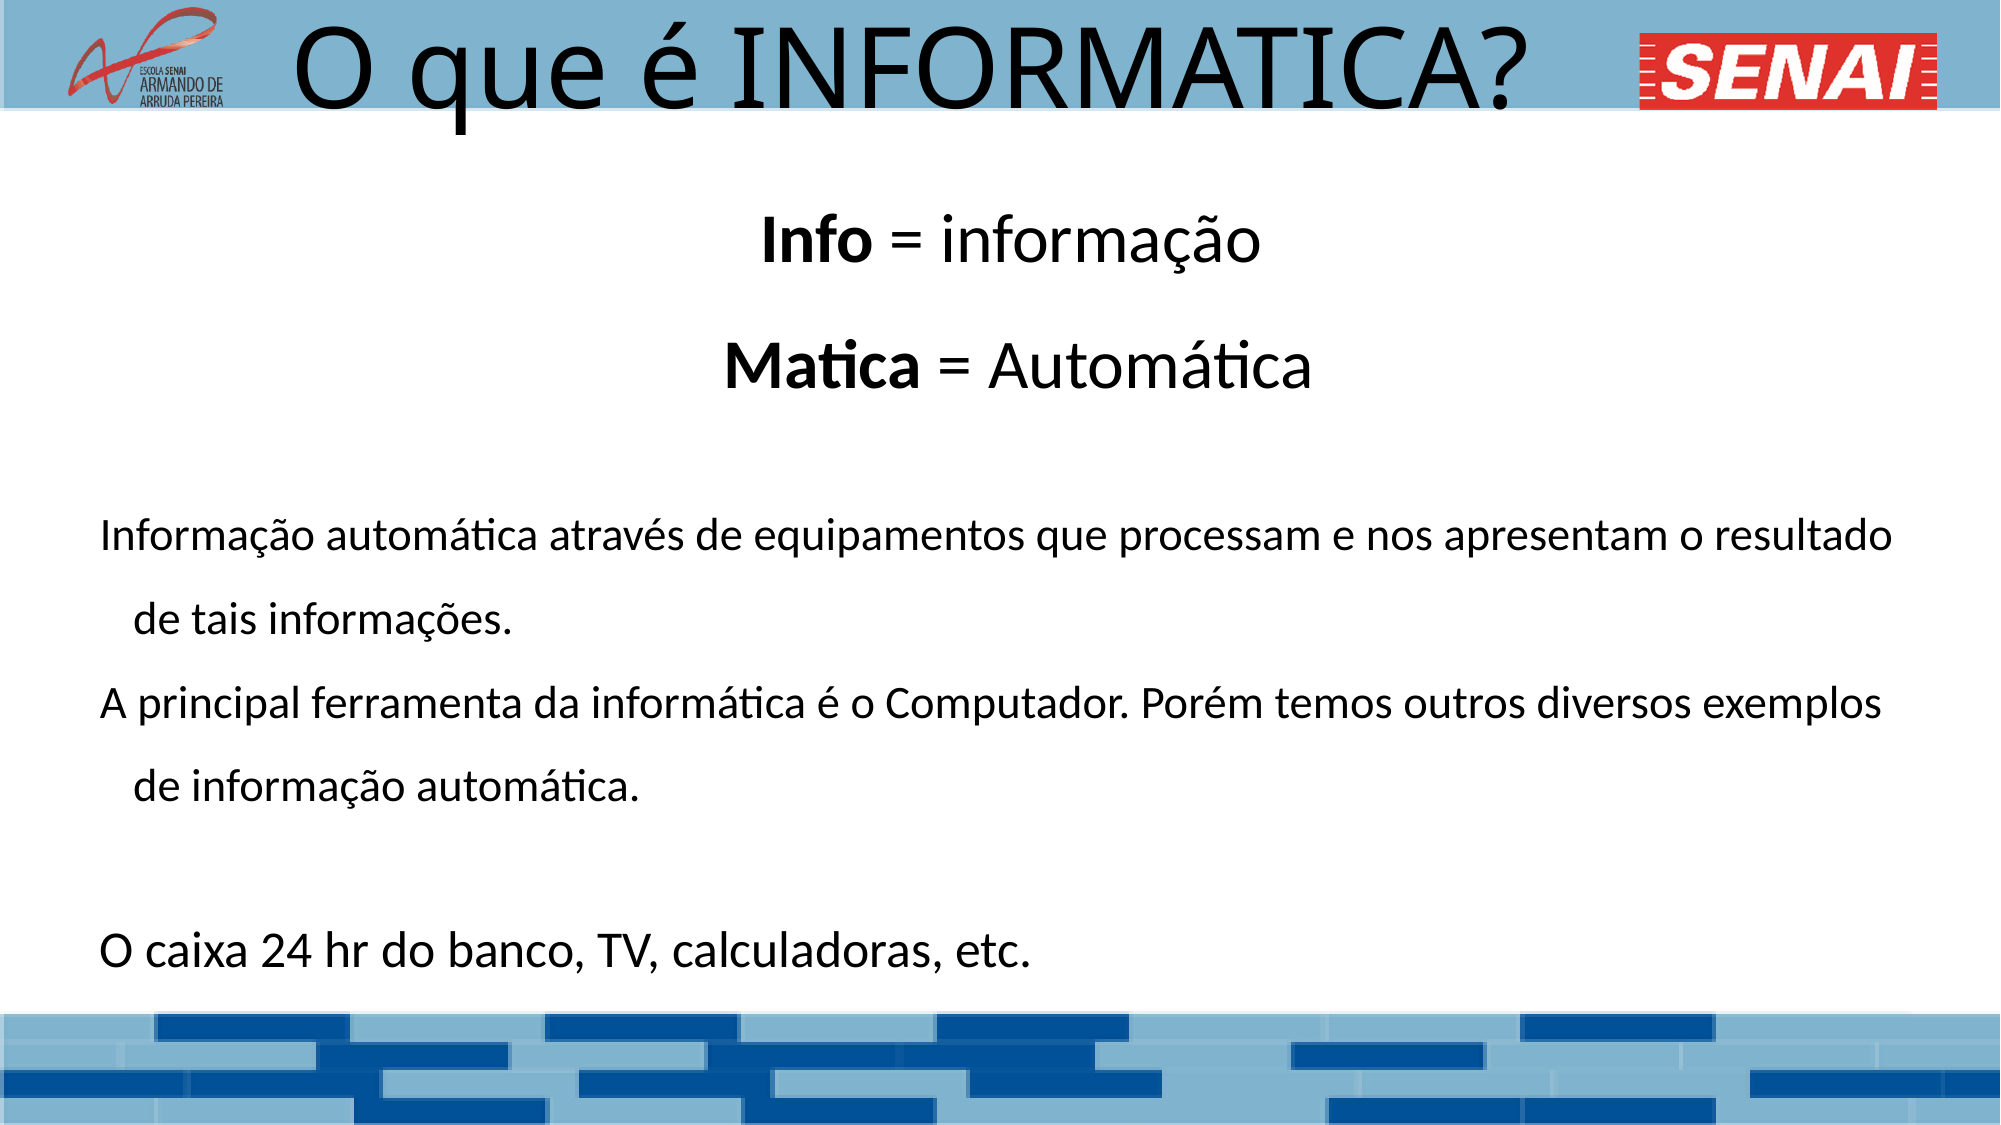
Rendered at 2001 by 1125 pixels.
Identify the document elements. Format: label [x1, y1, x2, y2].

picture [1639, 33, 1937, 110]
picture [68, 7, 223, 107]
text_box [0, 0, 2000, 1125]
